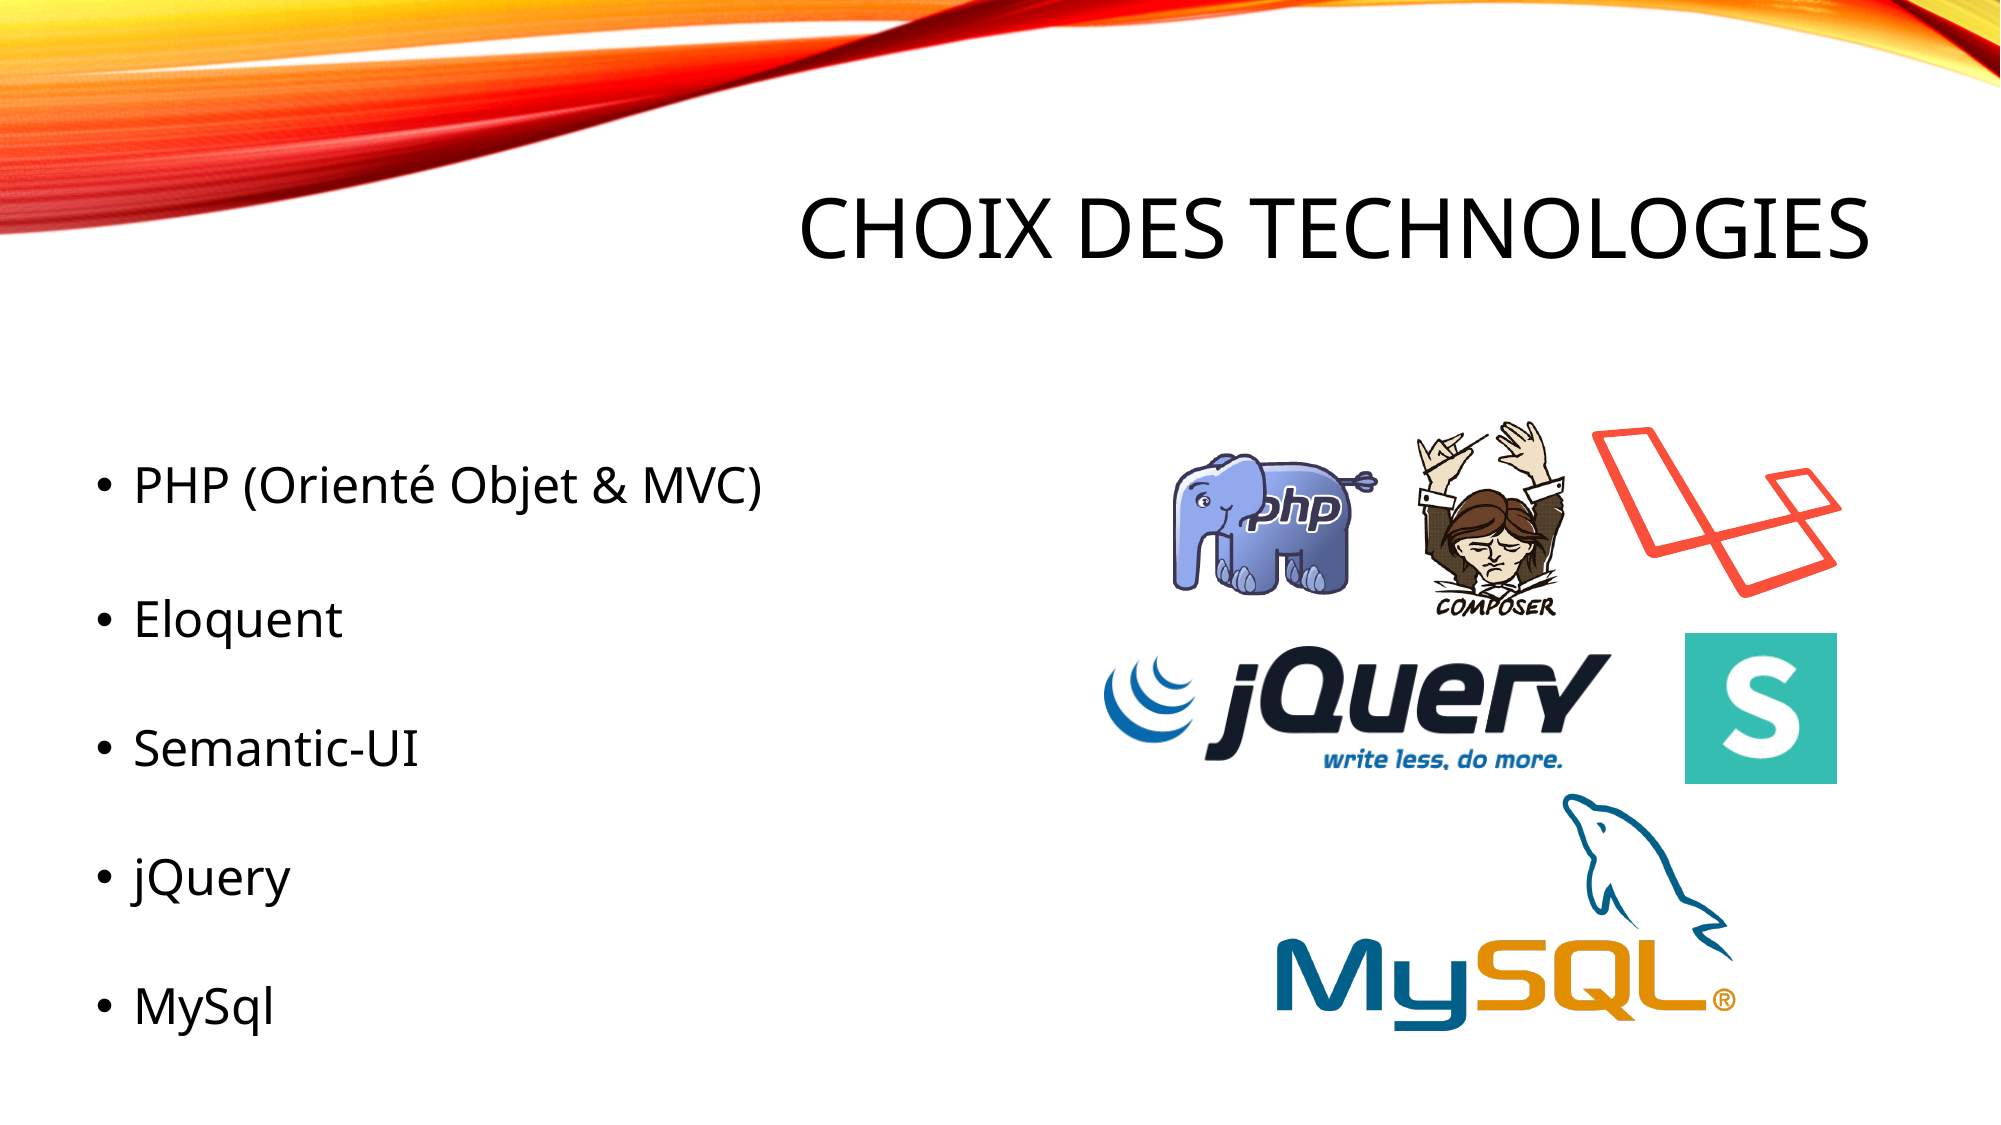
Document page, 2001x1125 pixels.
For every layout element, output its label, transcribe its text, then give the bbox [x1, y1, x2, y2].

picture [0, 0, 2000, 237]
picture [1161, 415, 1381, 634]
picture [1275, 792, 1736, 1032]
picture [1104, 646, 1612, 771]
picture [1685, 633, 1837, 785]
picture [1401, 410, 1579, 621]
picture [1592, 427, 1842, 599]
list PHP (Orienté Objet & MVC) Eloquent Semantic-UI jQuery MySql [80, 452, 1856, 1074]
title CHOIX des technologies [474, 125, 1888, 338]
